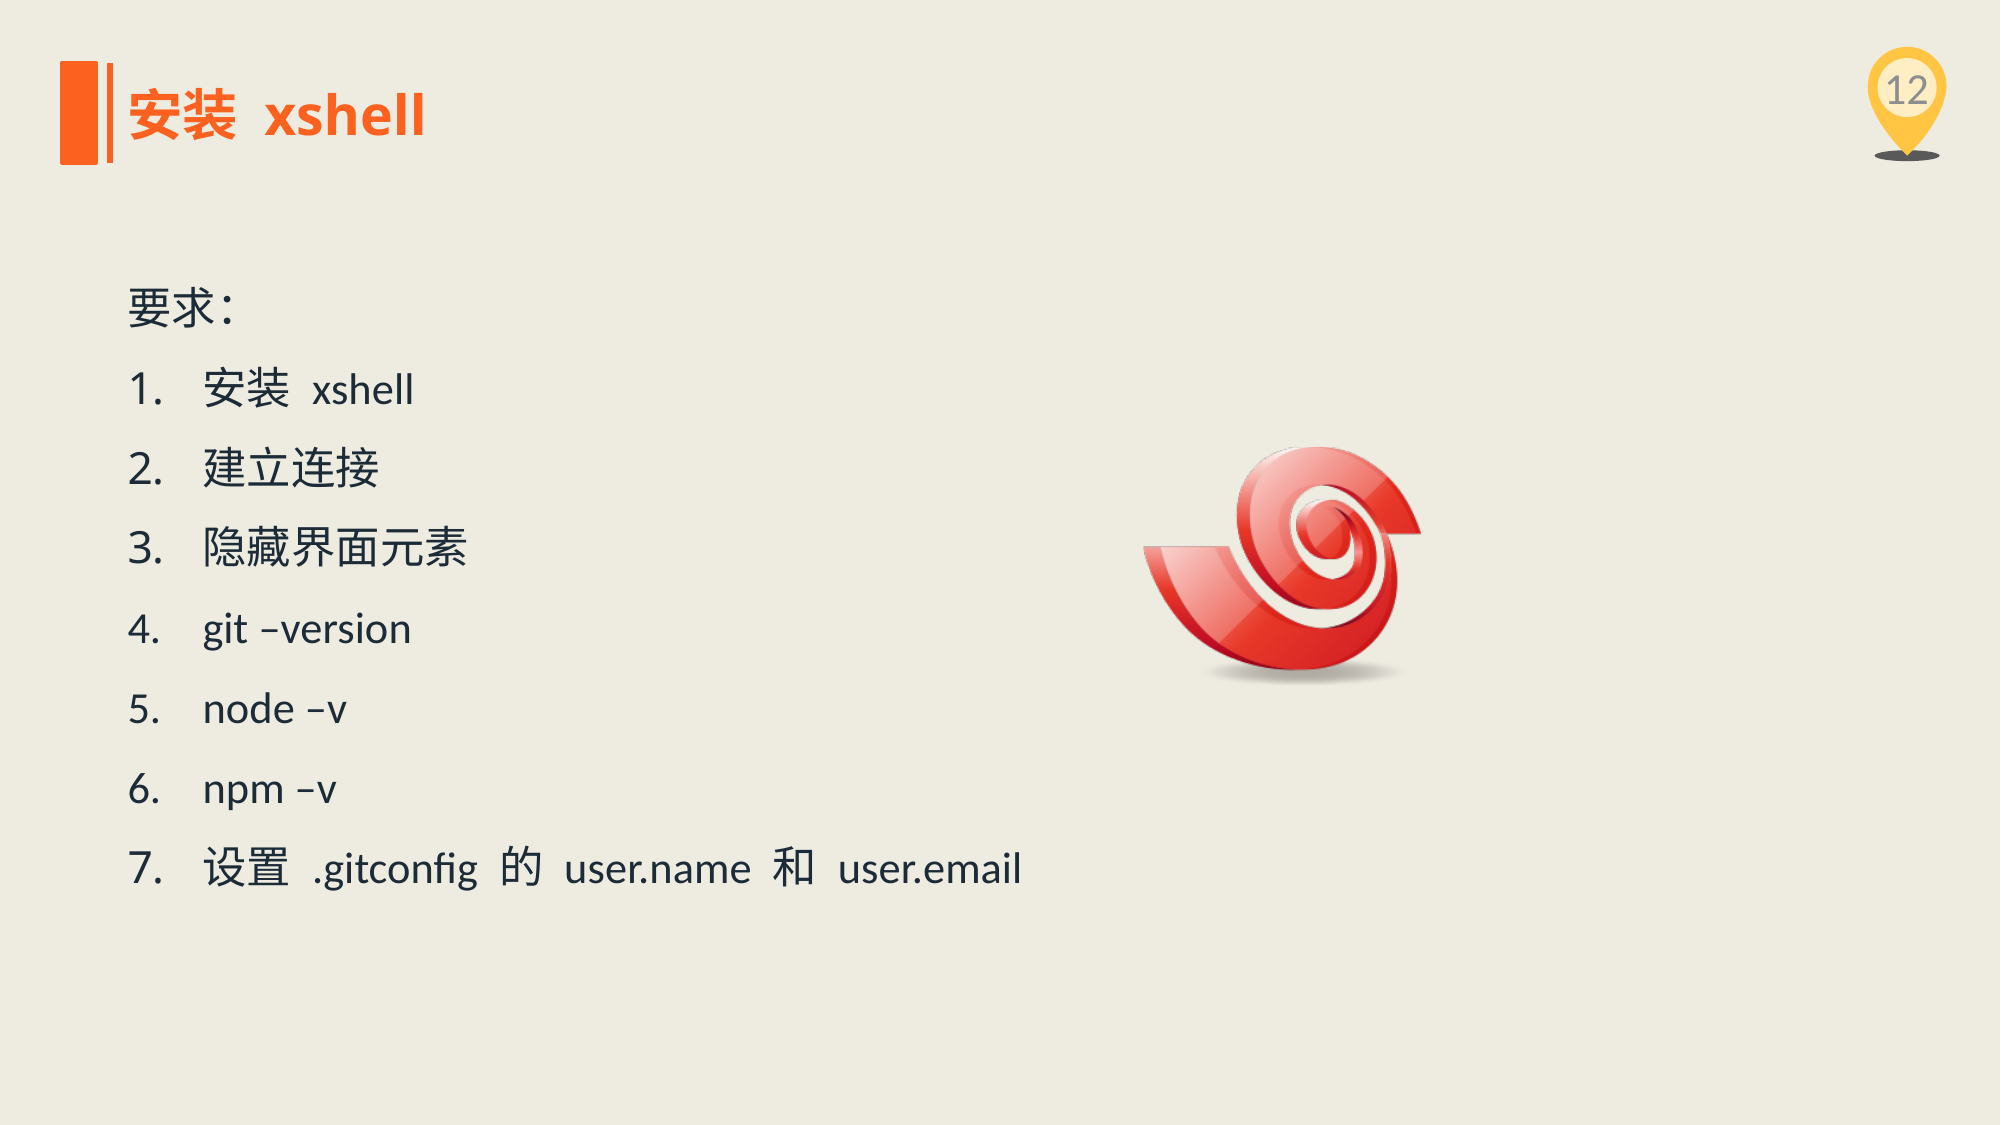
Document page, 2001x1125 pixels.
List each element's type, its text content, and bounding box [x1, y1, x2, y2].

slide_number 12 [1673, 57, 2000, 118]
text_box 要求： 安装 xshell 建立连接 隐藏界面元素 git –version node –v npm –v 设置 .gitconfig 的 user.name 和 user.email [112, 245, 1078, 901]
text_box 安装 xshell [115, 72, 577, 154]
picture [1129, 416, 1433, 720]
text_box [60, 61, 98, 165]
